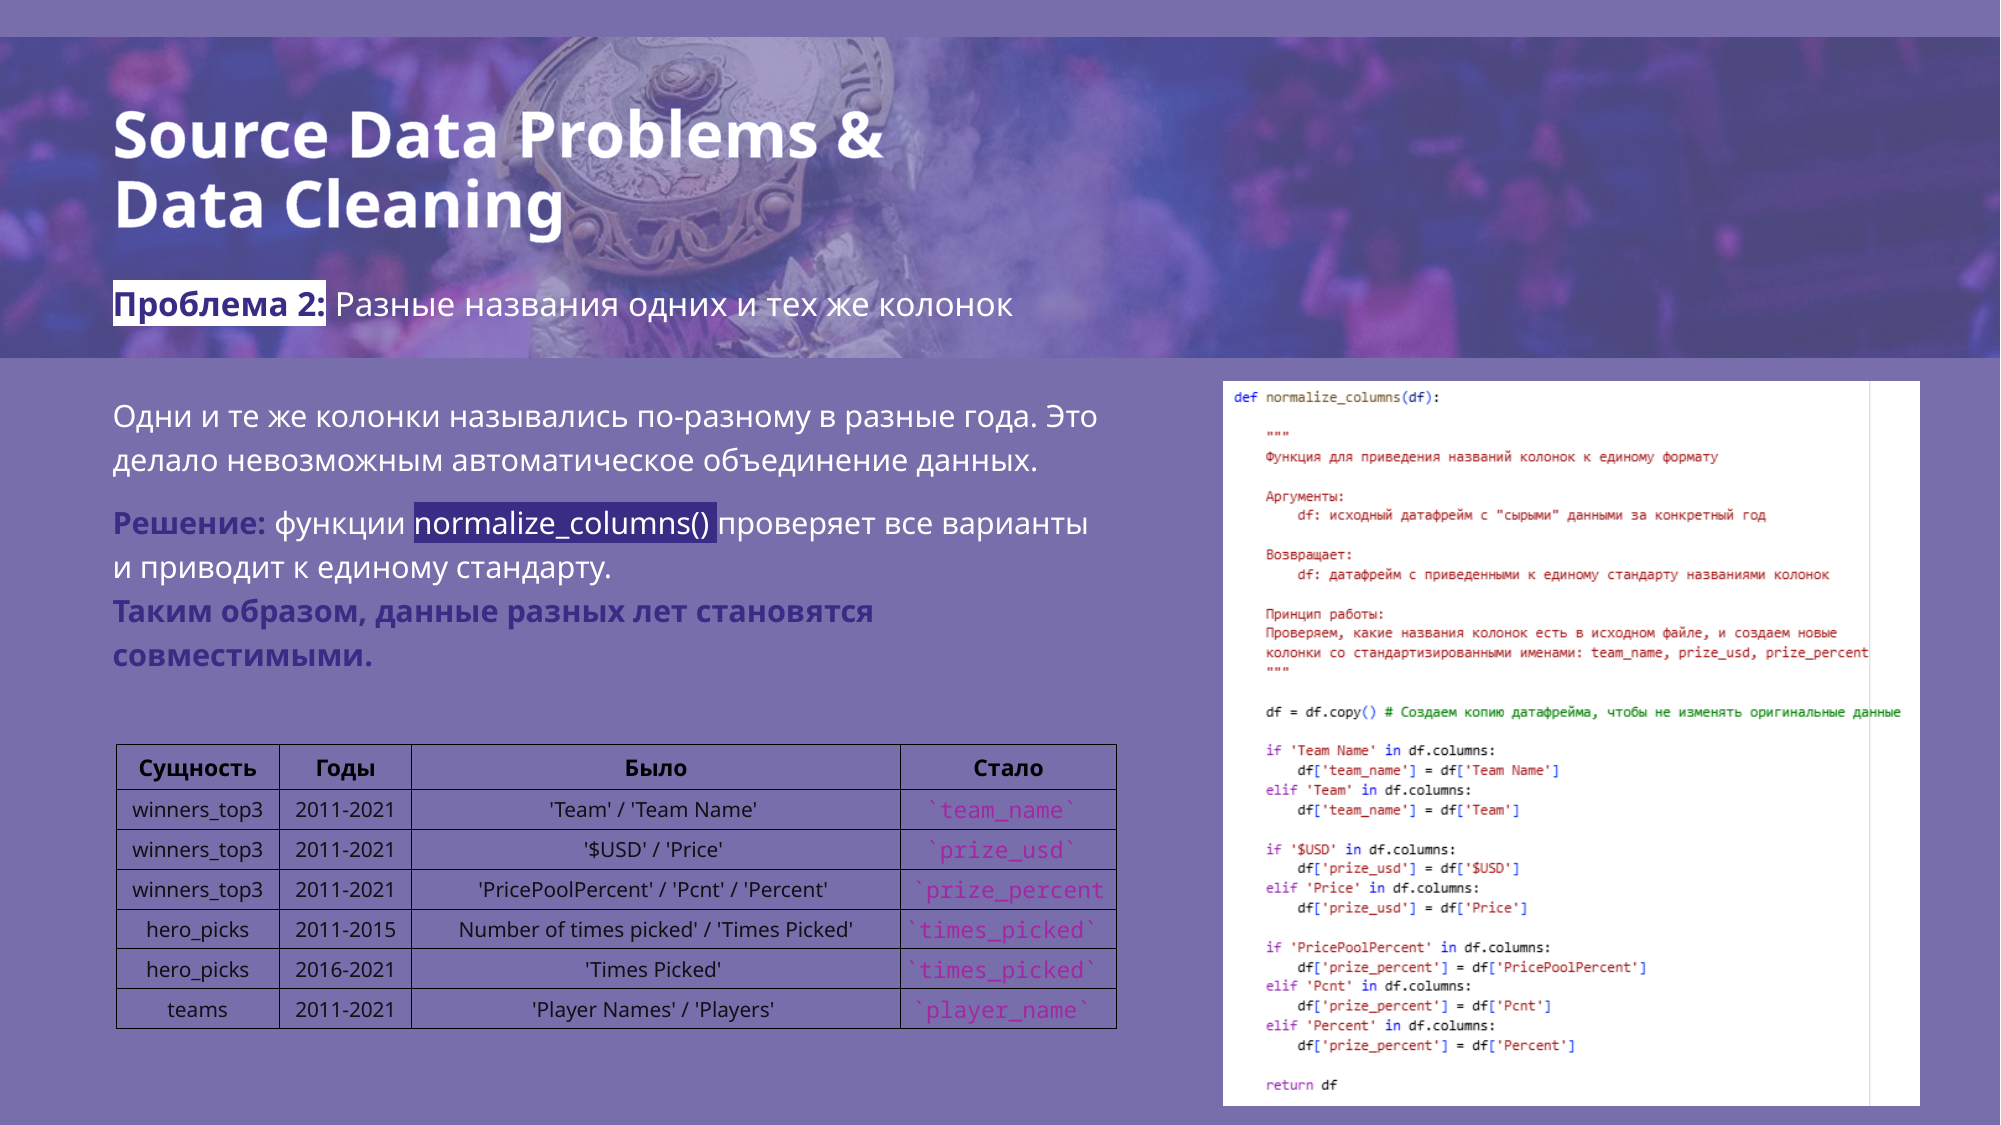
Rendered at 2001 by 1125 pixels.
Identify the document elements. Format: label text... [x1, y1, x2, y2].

table_cell `times_picked` [901, 949, 1116, 988]
table_cell `prize_usd` [901, 830, 1116, 869]
table_cell 2011-2021 [280, 870, 411, 909]
table_cell teams [117, 989, 279, 1028]
table_cell winners_top3 [117, 790, 279, 829]
table_cell 'PricePoolPercent' / 'Pcnt' / 'Percent' [412, 870, 900, 909]
table_cell 'Team' / 'Team Name' [412, 790, 900, 829]
table_header Годы [280, 745, 411, 789]
table_cell hero_picks [117, 949, 279, 988]
table_cell `player_name` [901, 989, 1116, 1028]
table_header Стало [901, 745, 1116, 789]
table_cell 2011-2021 [280, 989, 411, 1028]
table_cell winners_top3 [117, 870, 279, 909]
table_cell 2011-2015 [280, 910, 411, 948]
picture [0, 37, 2000, 358]
table_cell 2011-2021 [280, 790, 411, 829]
table_cell 'Player Names' / 'Players' [412, 989, 900, 1028]
table_cell `prize_percent [901, 870, 1116, 909]
list Одни и те же колонки назывались по-разному в разные года. Это делало невозможным автоматическое объединение данных. Решение: функции normalize_columns() проверяет все варианты и приводит к единому стандарту. Таким образом, данные разных лет становятся совместимыми. [97, 382, 1117, 726]
table_cell 2011-2021 [280, 830, 411, 869]
table_cell hero_picks [117, 910, 279, 948]
table_cell `team_name` [901, 790, 1116, 829]
table_cell winners_top3 [117, 830, 279, 869]
table_cell '$USD' / 'Price' [412, 830, 900, 869]
table_cell 'Times Picked' [412, 949, 900, 988]
table_cell `times_picked` [901, 910, 1116, 948]
table_header Было [412, 745, 900, 789]
table_cell 2016-2021 [280, 949, 411, 988]
picture [1223, 381, 1920, 1106]
table_header Сущность [117, 745, 279, 789]
table_cell Number of times picked' / 'Times Picked' [412, 910, 900, 948]
